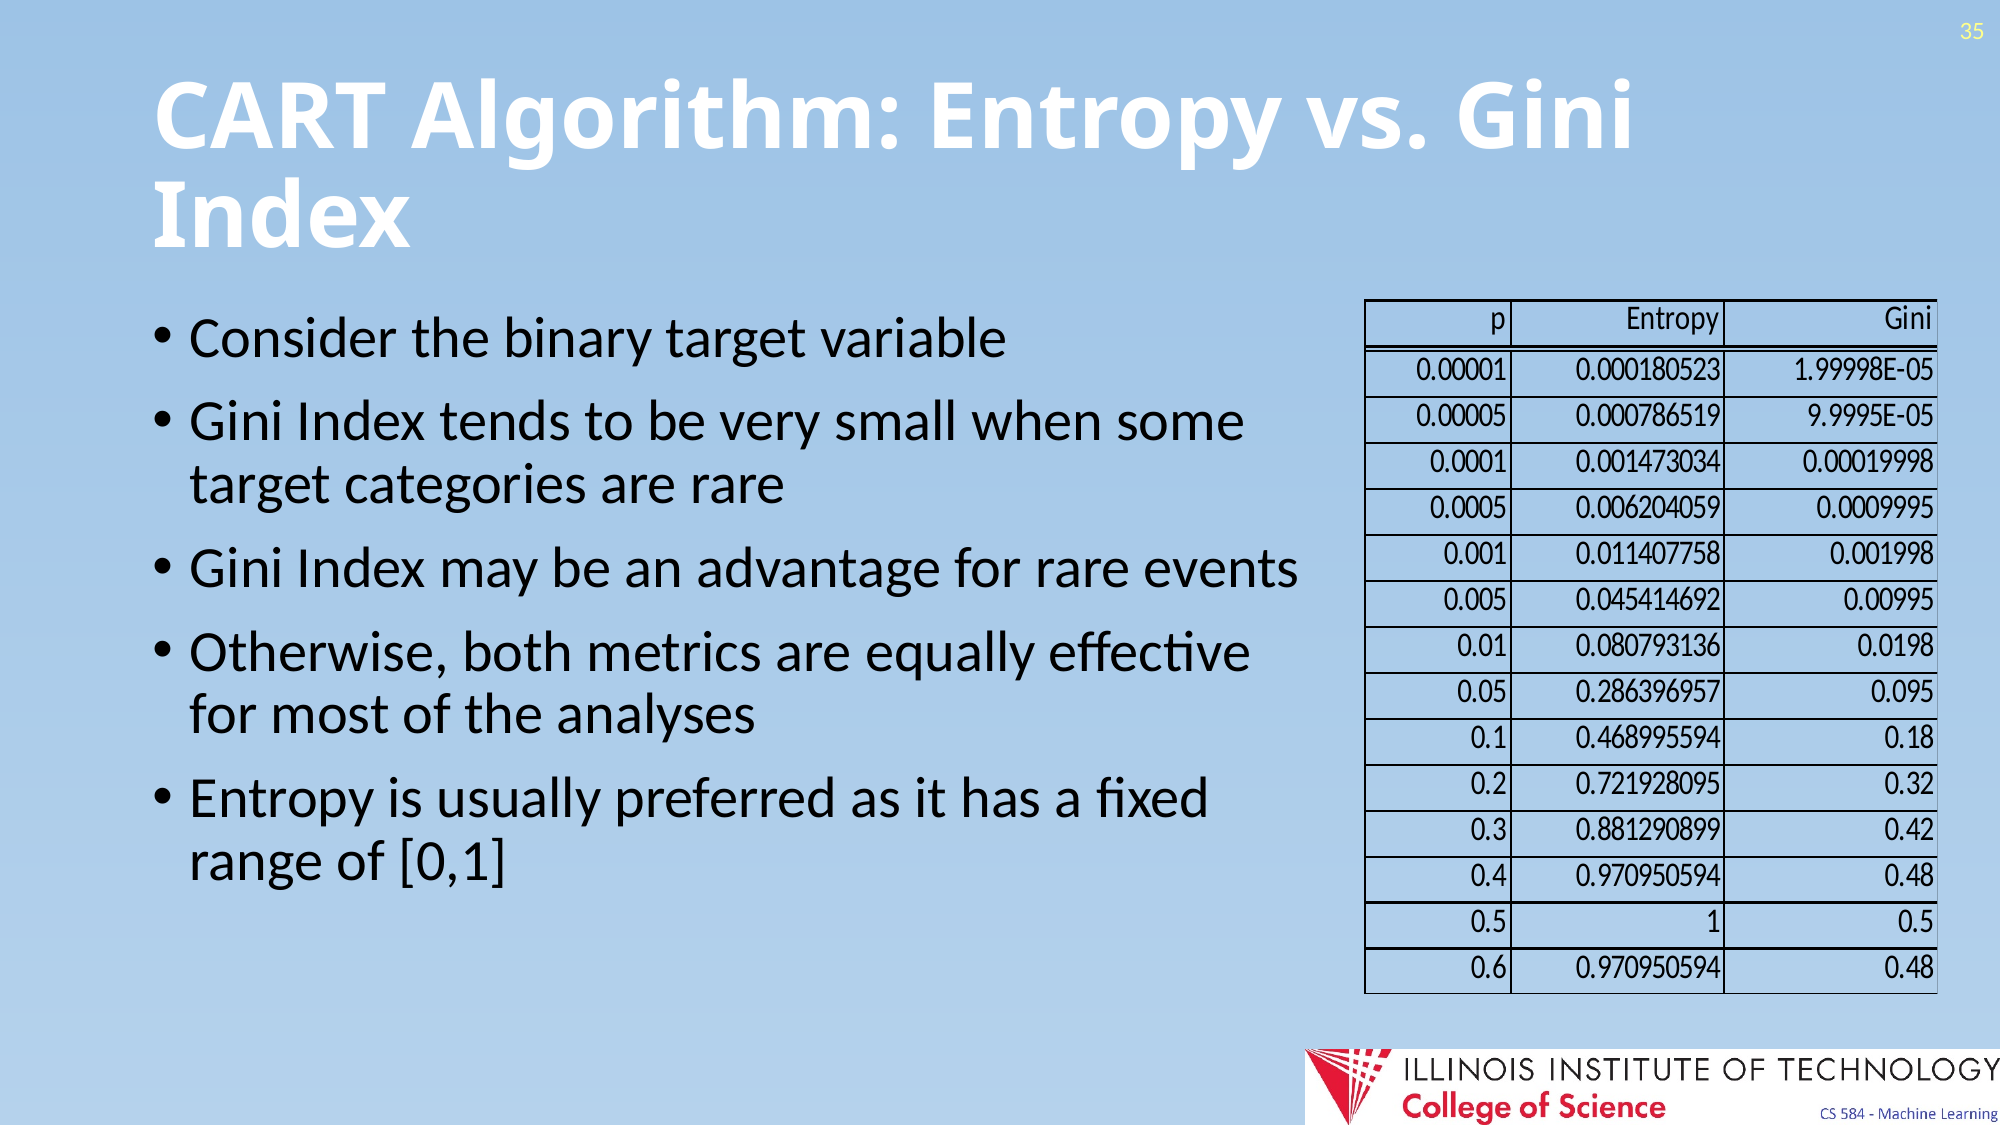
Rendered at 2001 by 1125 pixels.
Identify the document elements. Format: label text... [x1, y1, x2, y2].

picture [1305, 1049, 2000, 1125]
title CART Algorithm: Entropy vs. Gini Index [137, 59, 1863, 278]
list Consider the binary target variable Gini Index tends to be very small when some target categories are rare Gini Index may be an advantage for rare events Otherwise, both metrics are equally effective for most of the analyses Entropy is usually preferred as it has a fixed range of [0,1] [137, 299, 1863, 1014]
slide_number 35 [1550, 0, 2000, 60]
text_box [1364, 299, 1940, 996]
